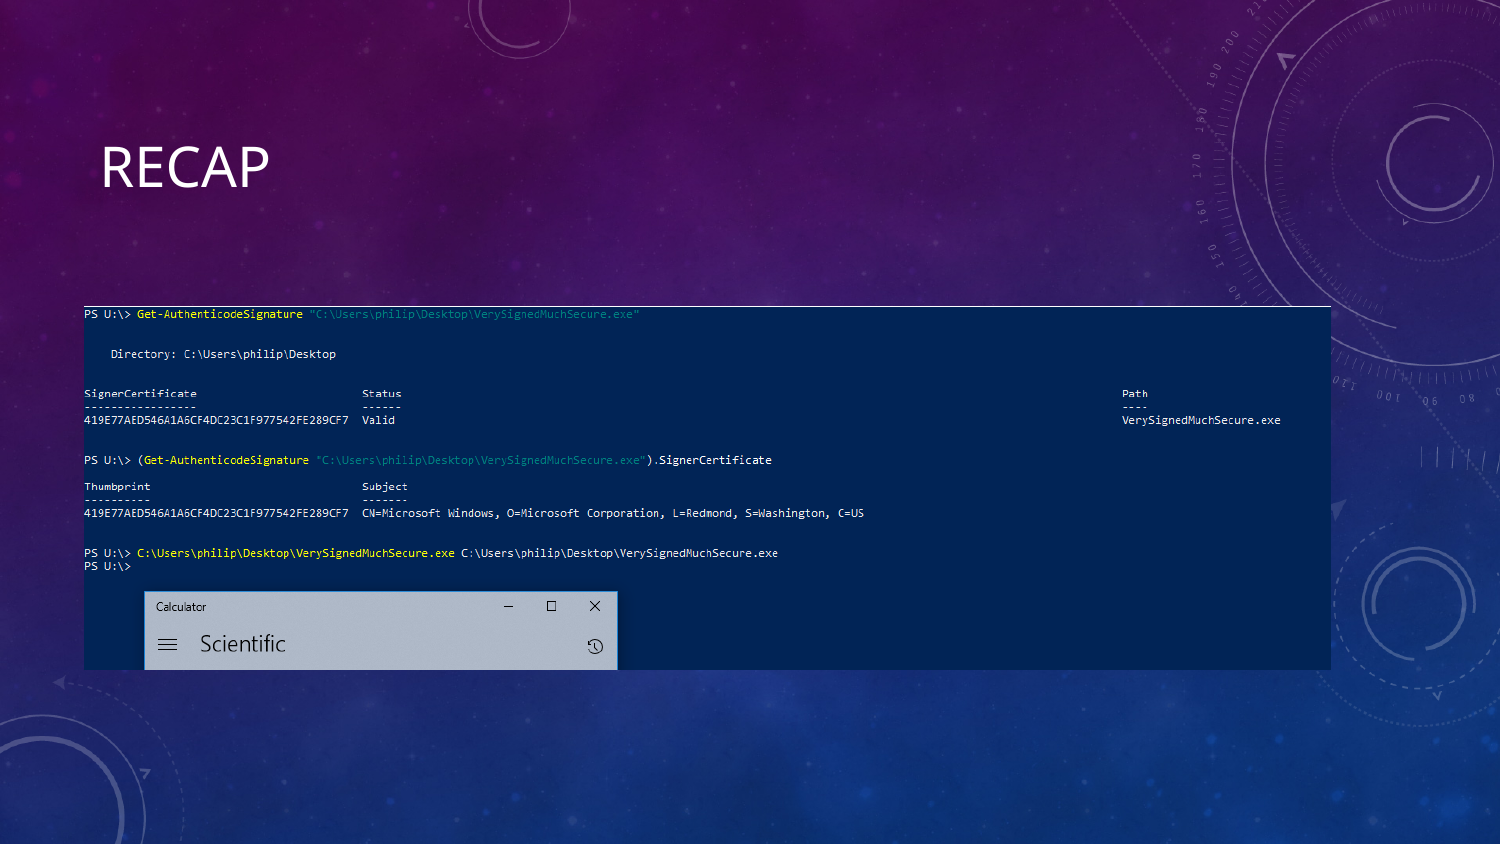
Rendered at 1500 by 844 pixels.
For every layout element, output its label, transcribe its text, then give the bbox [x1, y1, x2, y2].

picture [0, 0, 1500, 844]
title Recap [84, 75, 1331, 255]
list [84, 306, 1332, 670]
